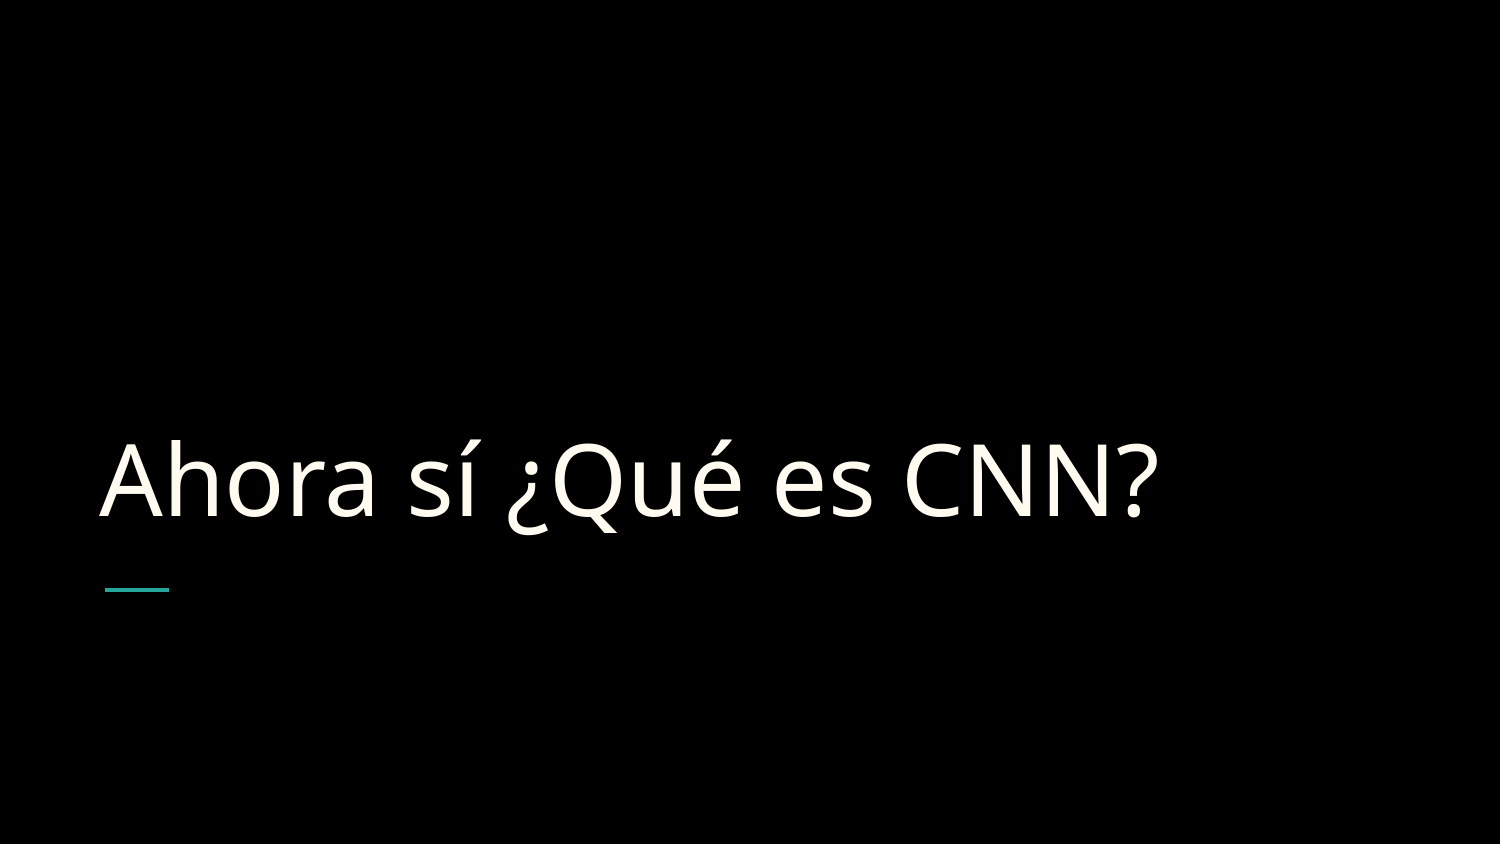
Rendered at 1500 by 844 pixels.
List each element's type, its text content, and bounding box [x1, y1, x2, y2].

title Ahora sí ¿Qué es CNN? [84, 310, 1416, 561]
